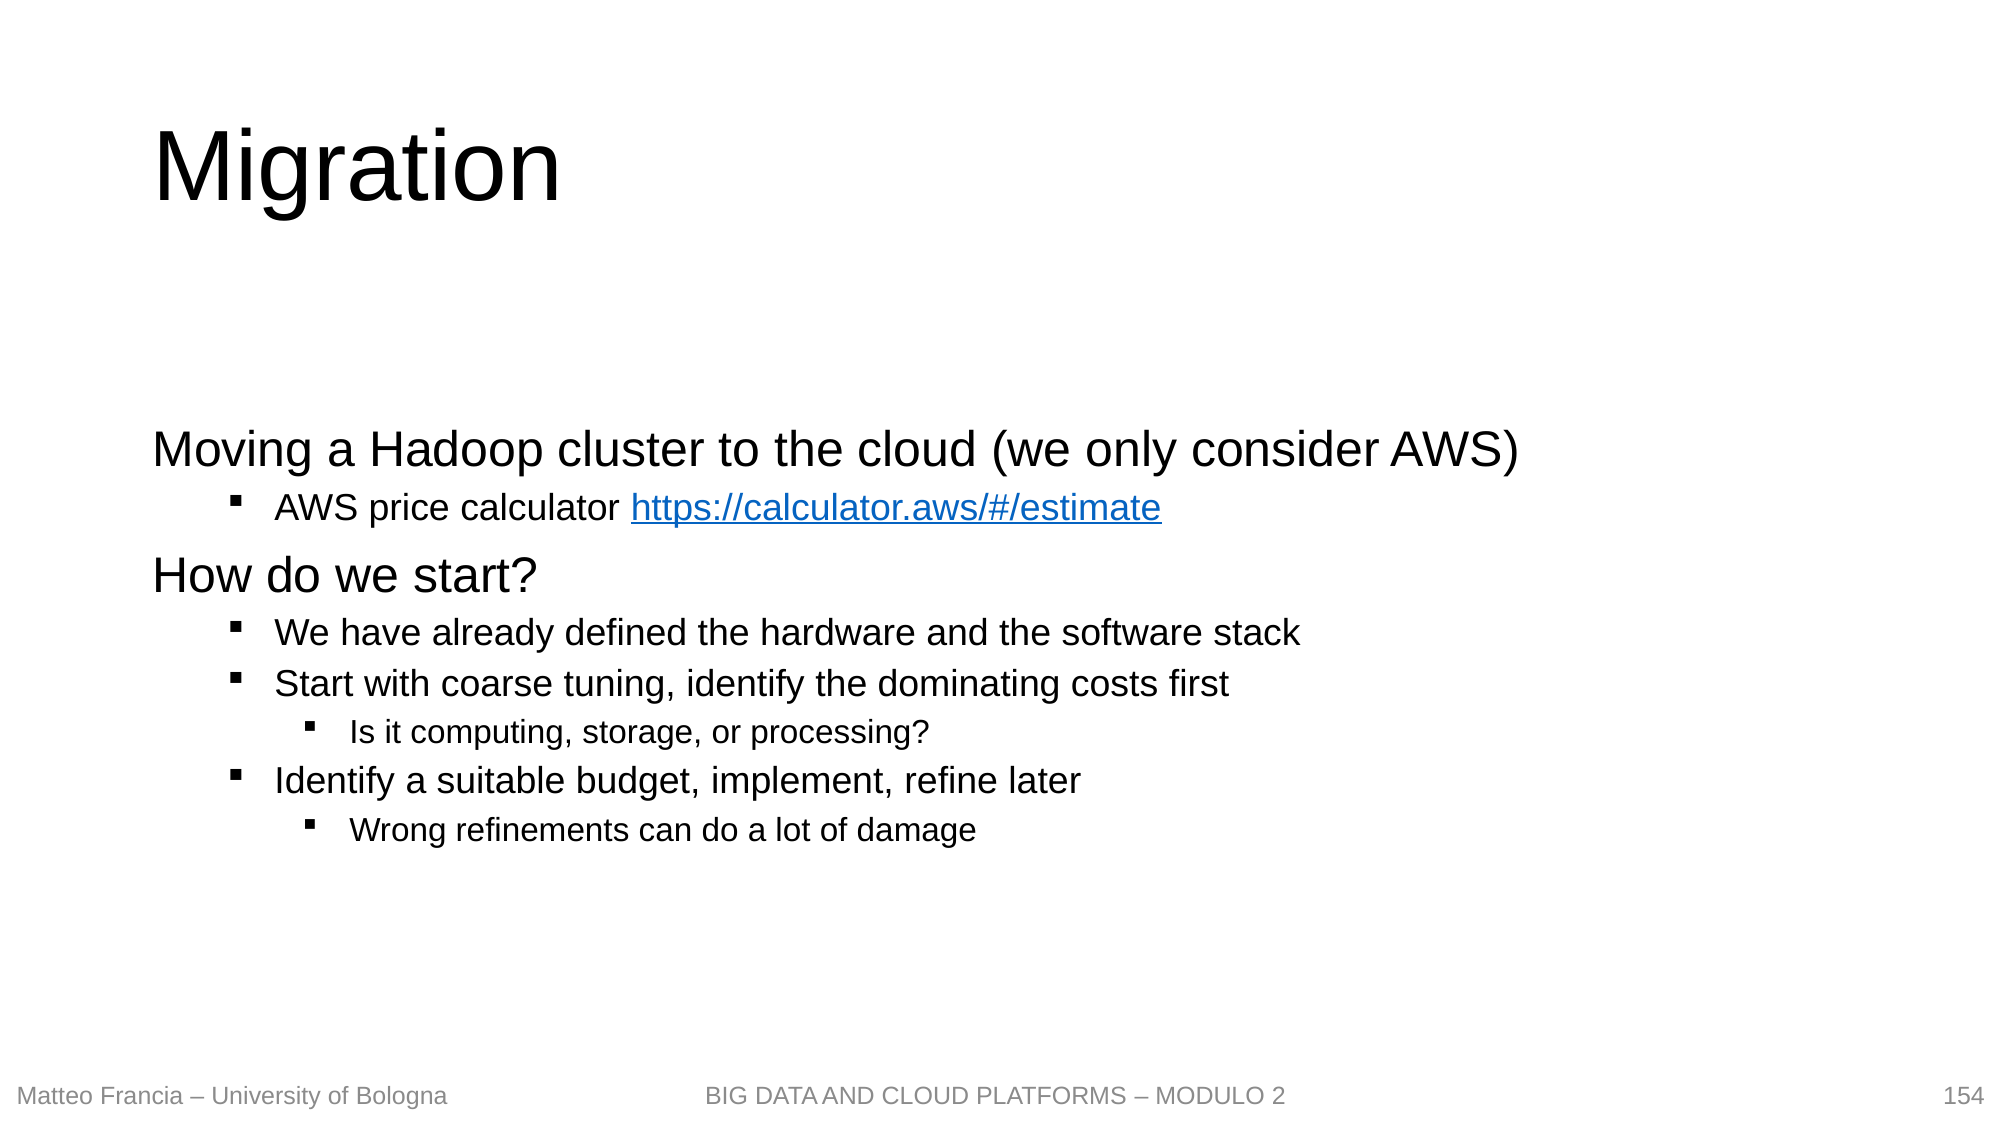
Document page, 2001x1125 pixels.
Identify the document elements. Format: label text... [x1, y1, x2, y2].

list Moving a Hadoop cluster to the cloud (we only consider AWS) AWS price calculator https://calculator.aws/#/estimate How do we start? We have already defined the hardware and the software stack Start with coarse tuning, identify the dominating costs first Is it computing, storage, or processing? Identify a suitable budget, implement, refine later Wrong refinements can do a lot of damage [137, 278, 1863, 993]
slide_number 154 [1550, 1065, 2000, 1125]
footer Matteo Francia – University of Bologna [0, 1065, 466, 1125]
title Migration [137, 59, 1863, 278]
